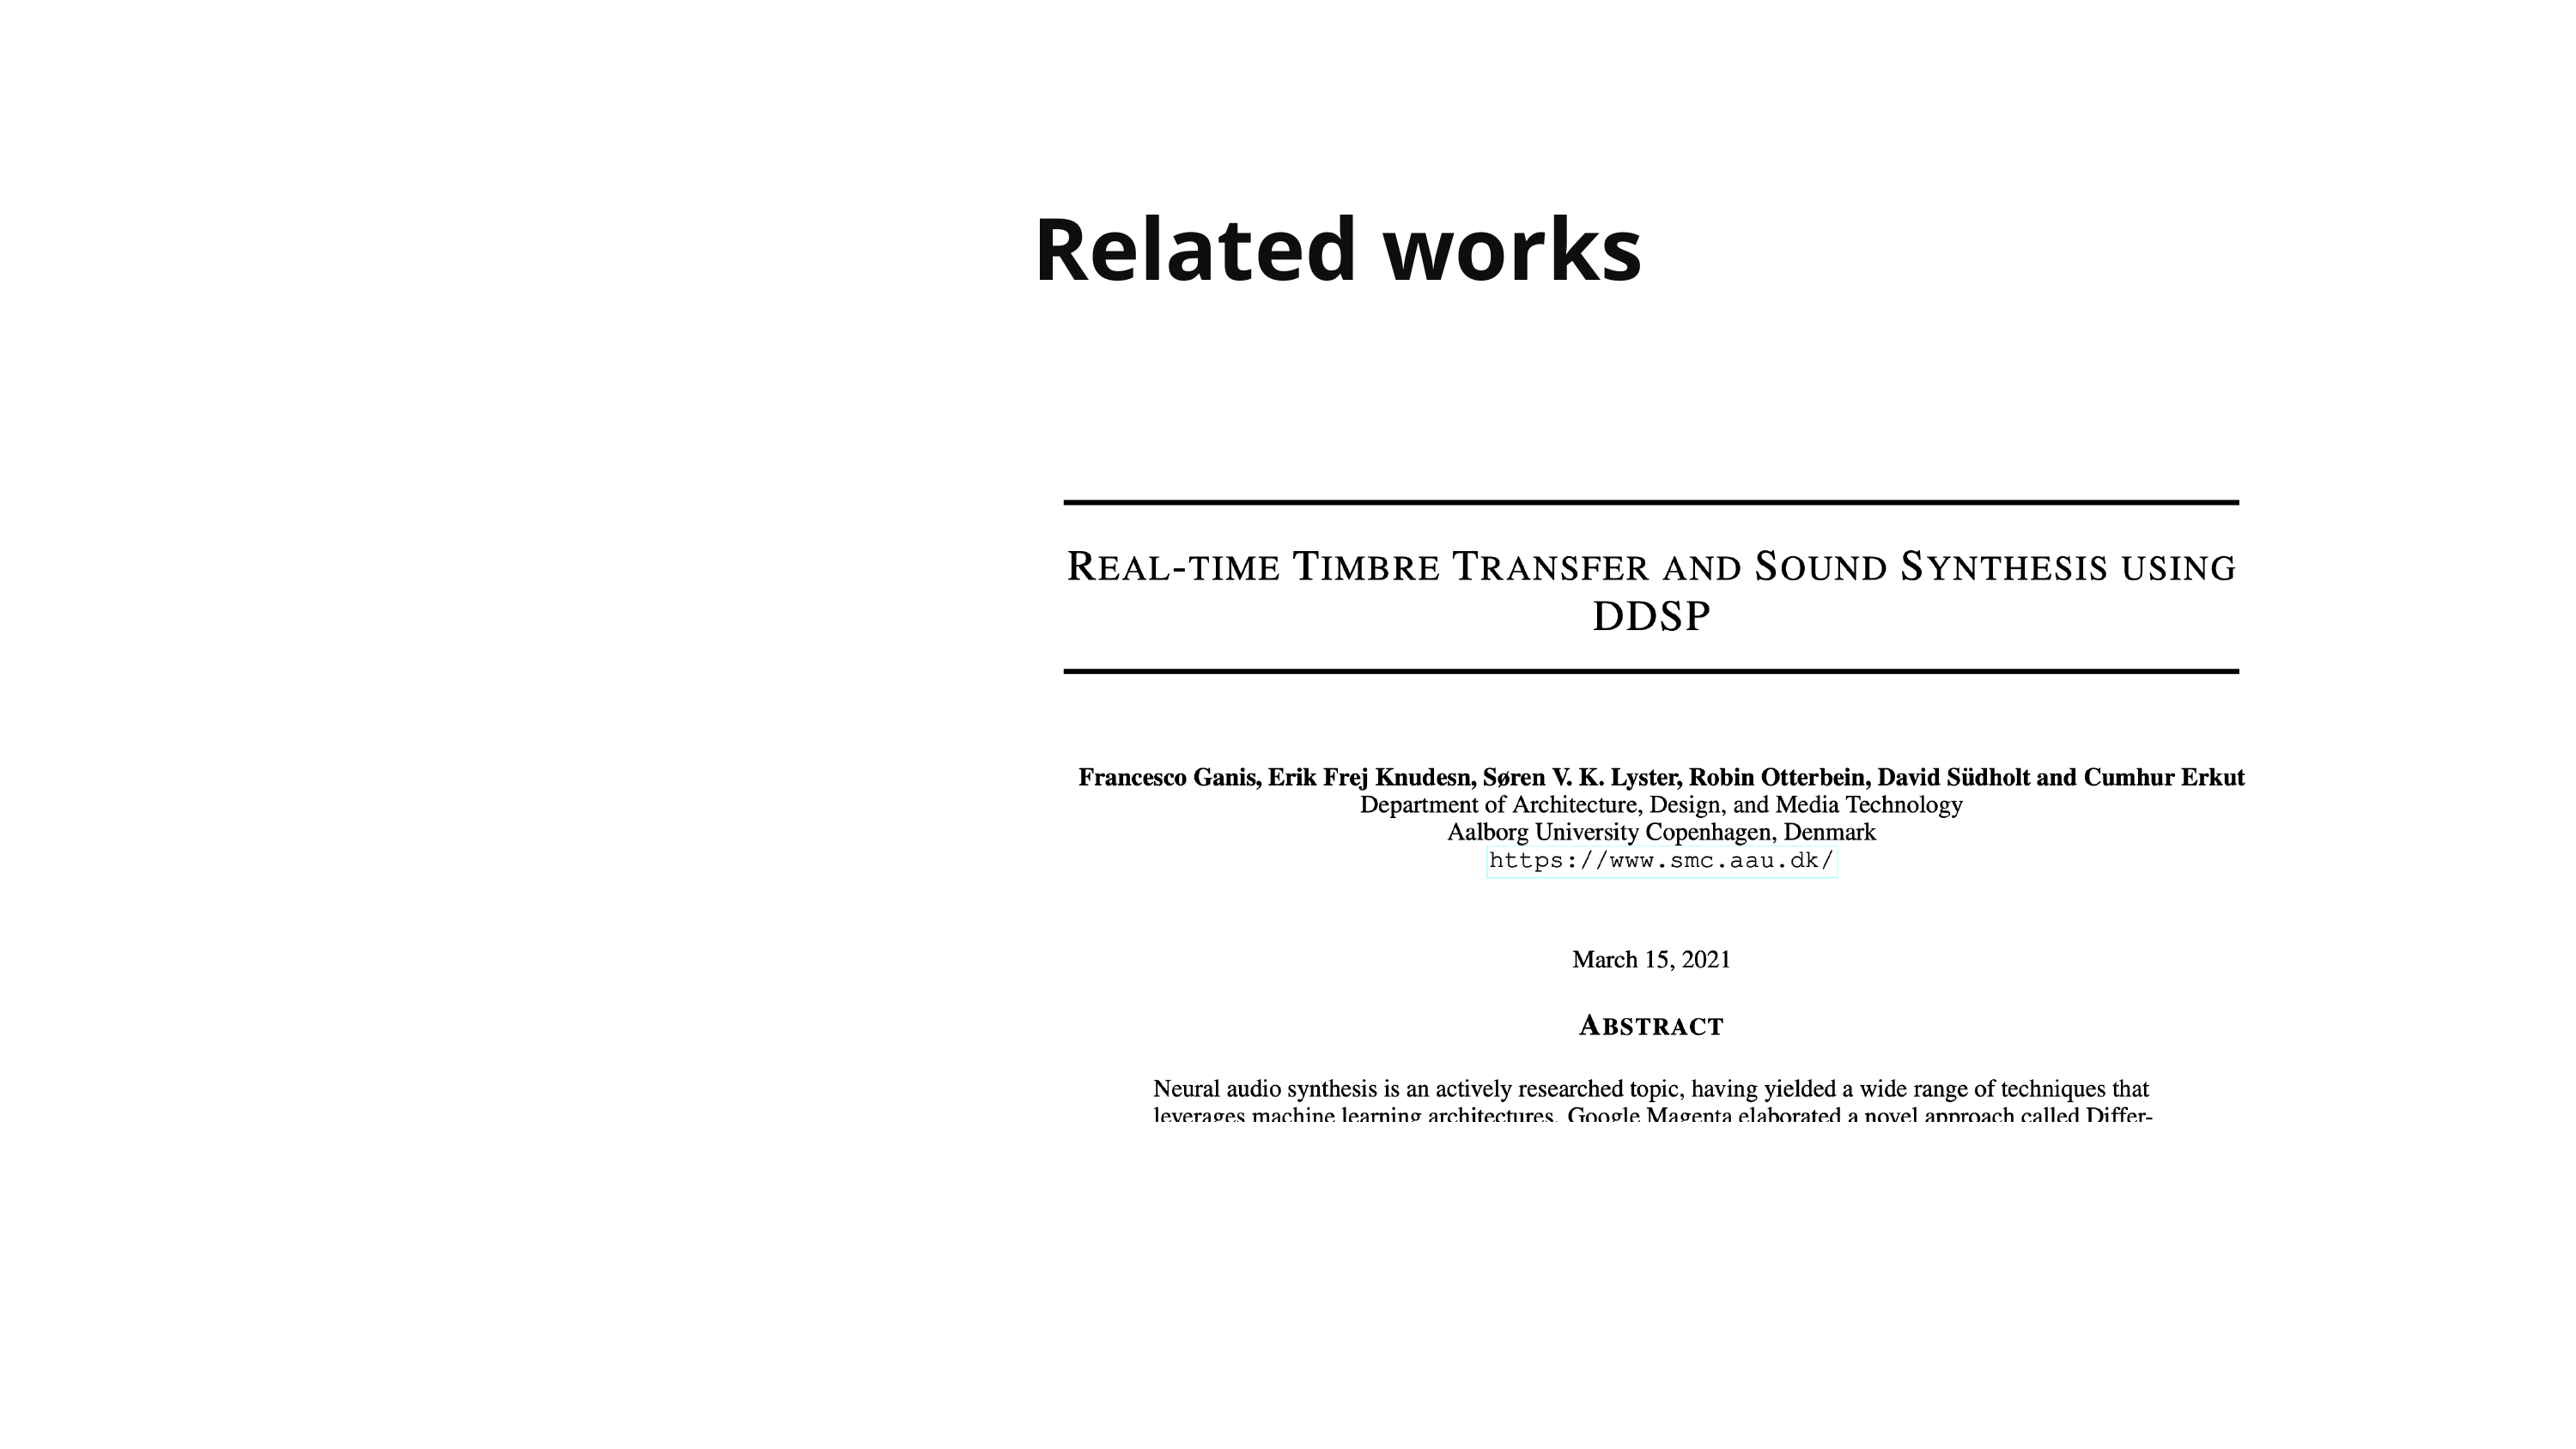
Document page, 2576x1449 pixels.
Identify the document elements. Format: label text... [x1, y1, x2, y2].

text_box Related works [1019, 187, 2308, 304]
picture [1016, 440, 2332, 1122]
